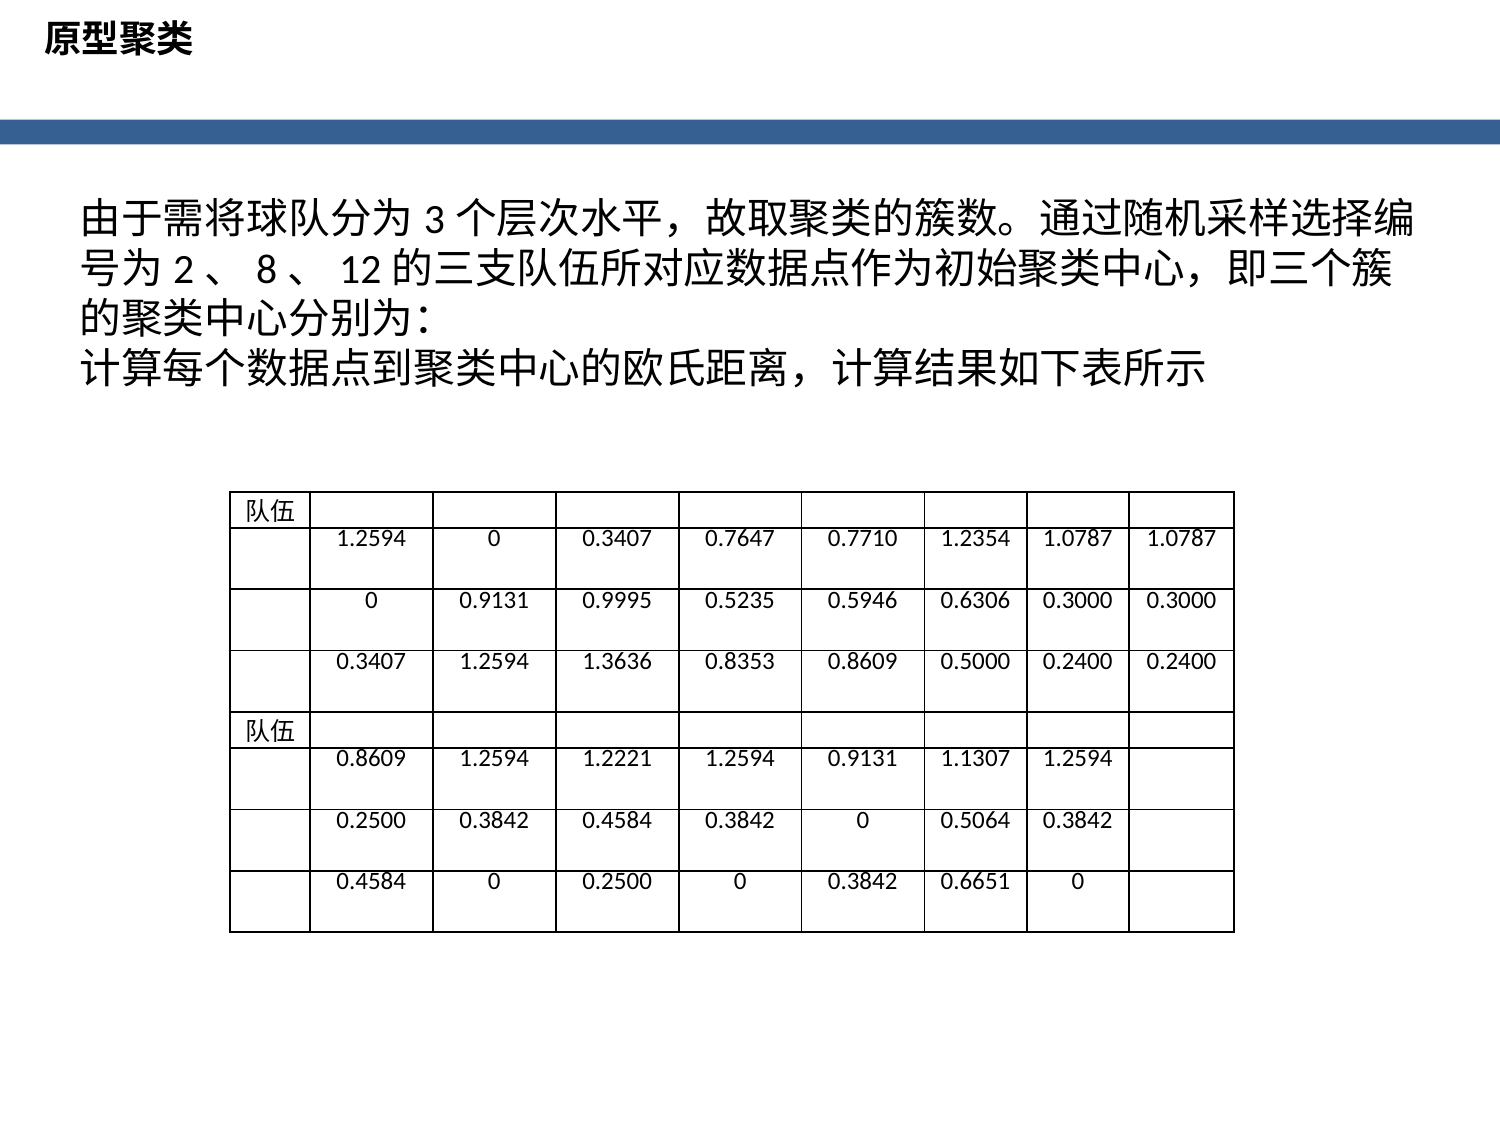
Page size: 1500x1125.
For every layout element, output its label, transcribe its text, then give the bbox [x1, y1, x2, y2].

title 原型聚类 [29, 7, 1305, 91]
